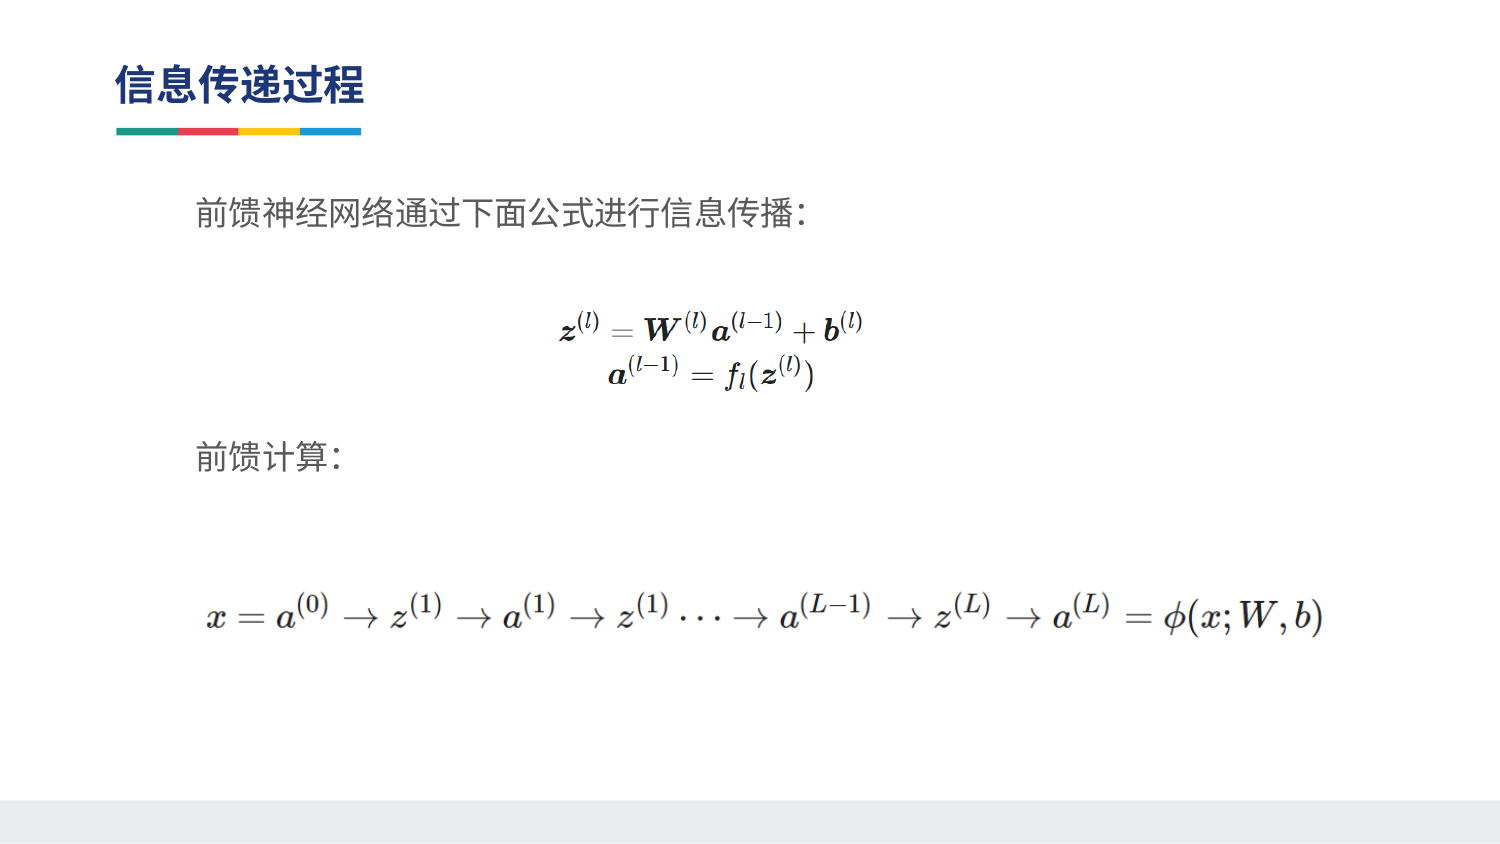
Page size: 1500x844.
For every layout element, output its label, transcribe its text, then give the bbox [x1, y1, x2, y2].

text_box 前馈计算： [137, 428, 888, 484]
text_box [164, 572, 1362, 664]
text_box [469, 271, 970, 416]
title 信息传递过程 [100, 43, 402, 149]
text_box 前馈神经网络通过下面公式进行信息传播： [137, 184, 1315, 240]
